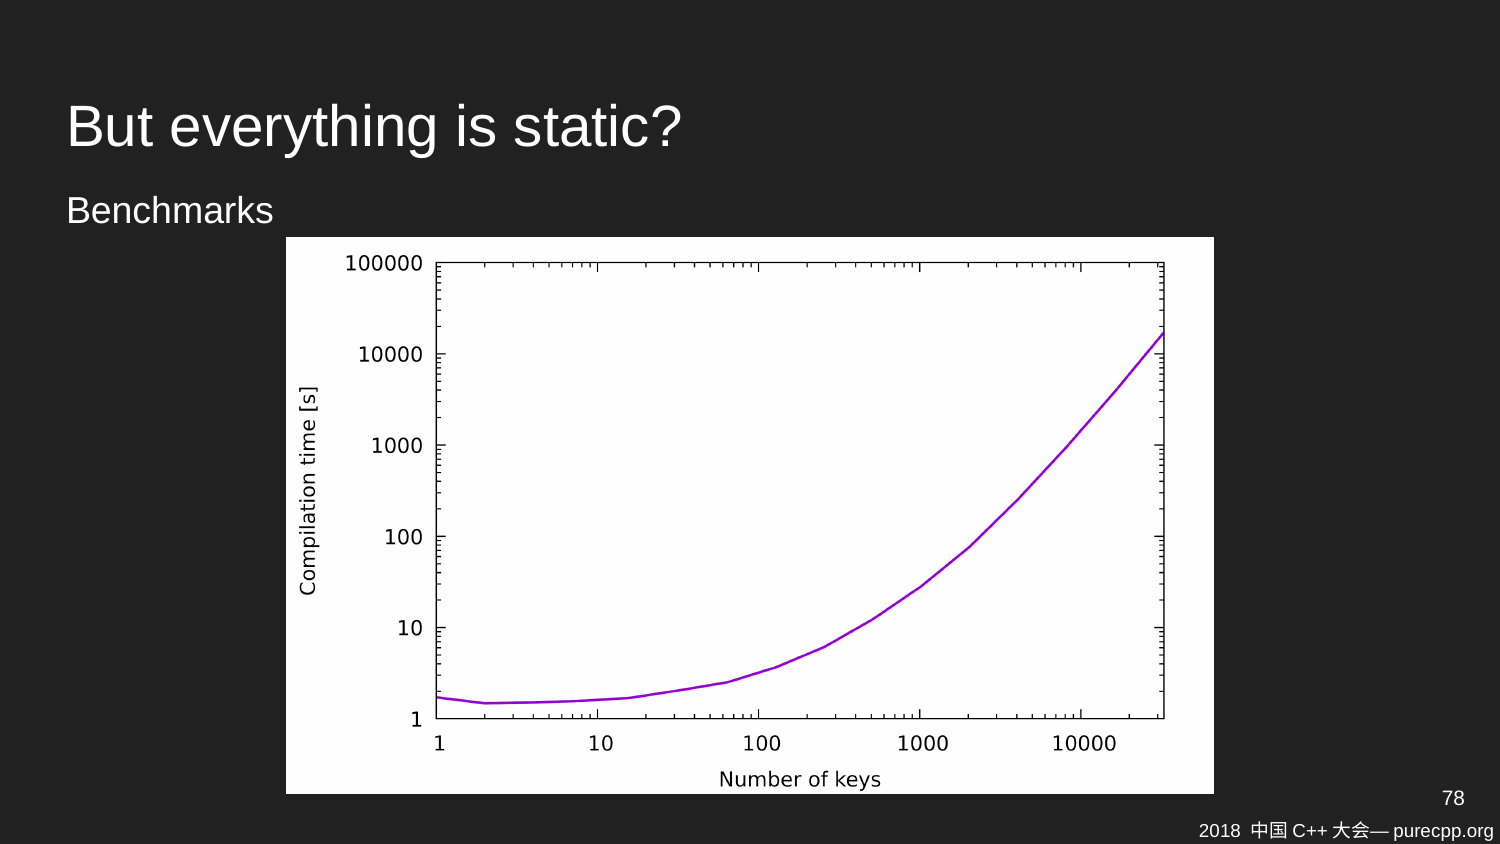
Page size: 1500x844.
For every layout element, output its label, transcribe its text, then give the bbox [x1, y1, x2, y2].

picture [286, 237, 1214, 794]
title But everything is static? [51, 72, 1449, 164]
list Benchmarks [51, 164, 1449, 238]
slide_number 78 [1389, 764, 1480, 830]
